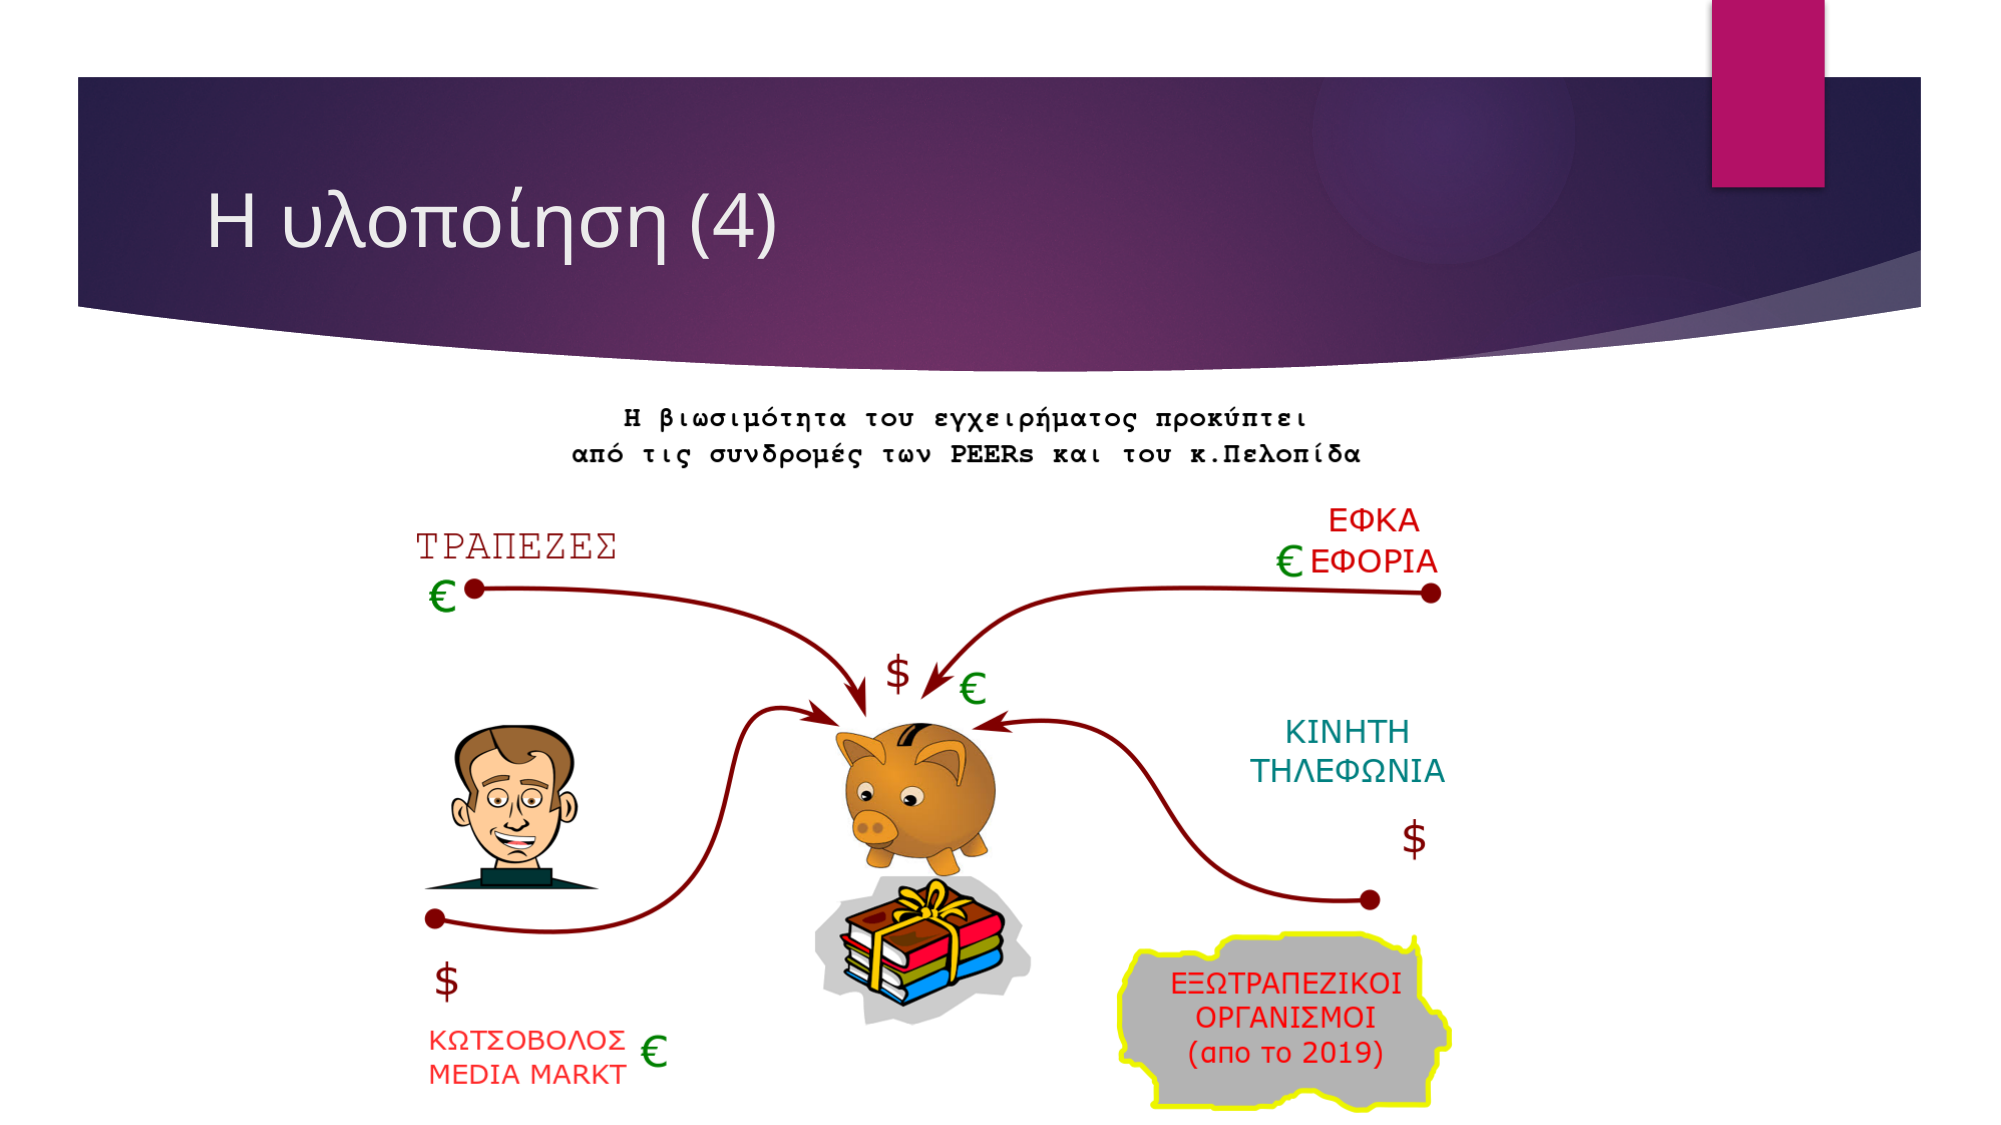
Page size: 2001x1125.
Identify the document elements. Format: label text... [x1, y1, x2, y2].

title Η υλοποίηση (4) [189, 159, 1627, 276]
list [377, 376, 1503, 1125]
